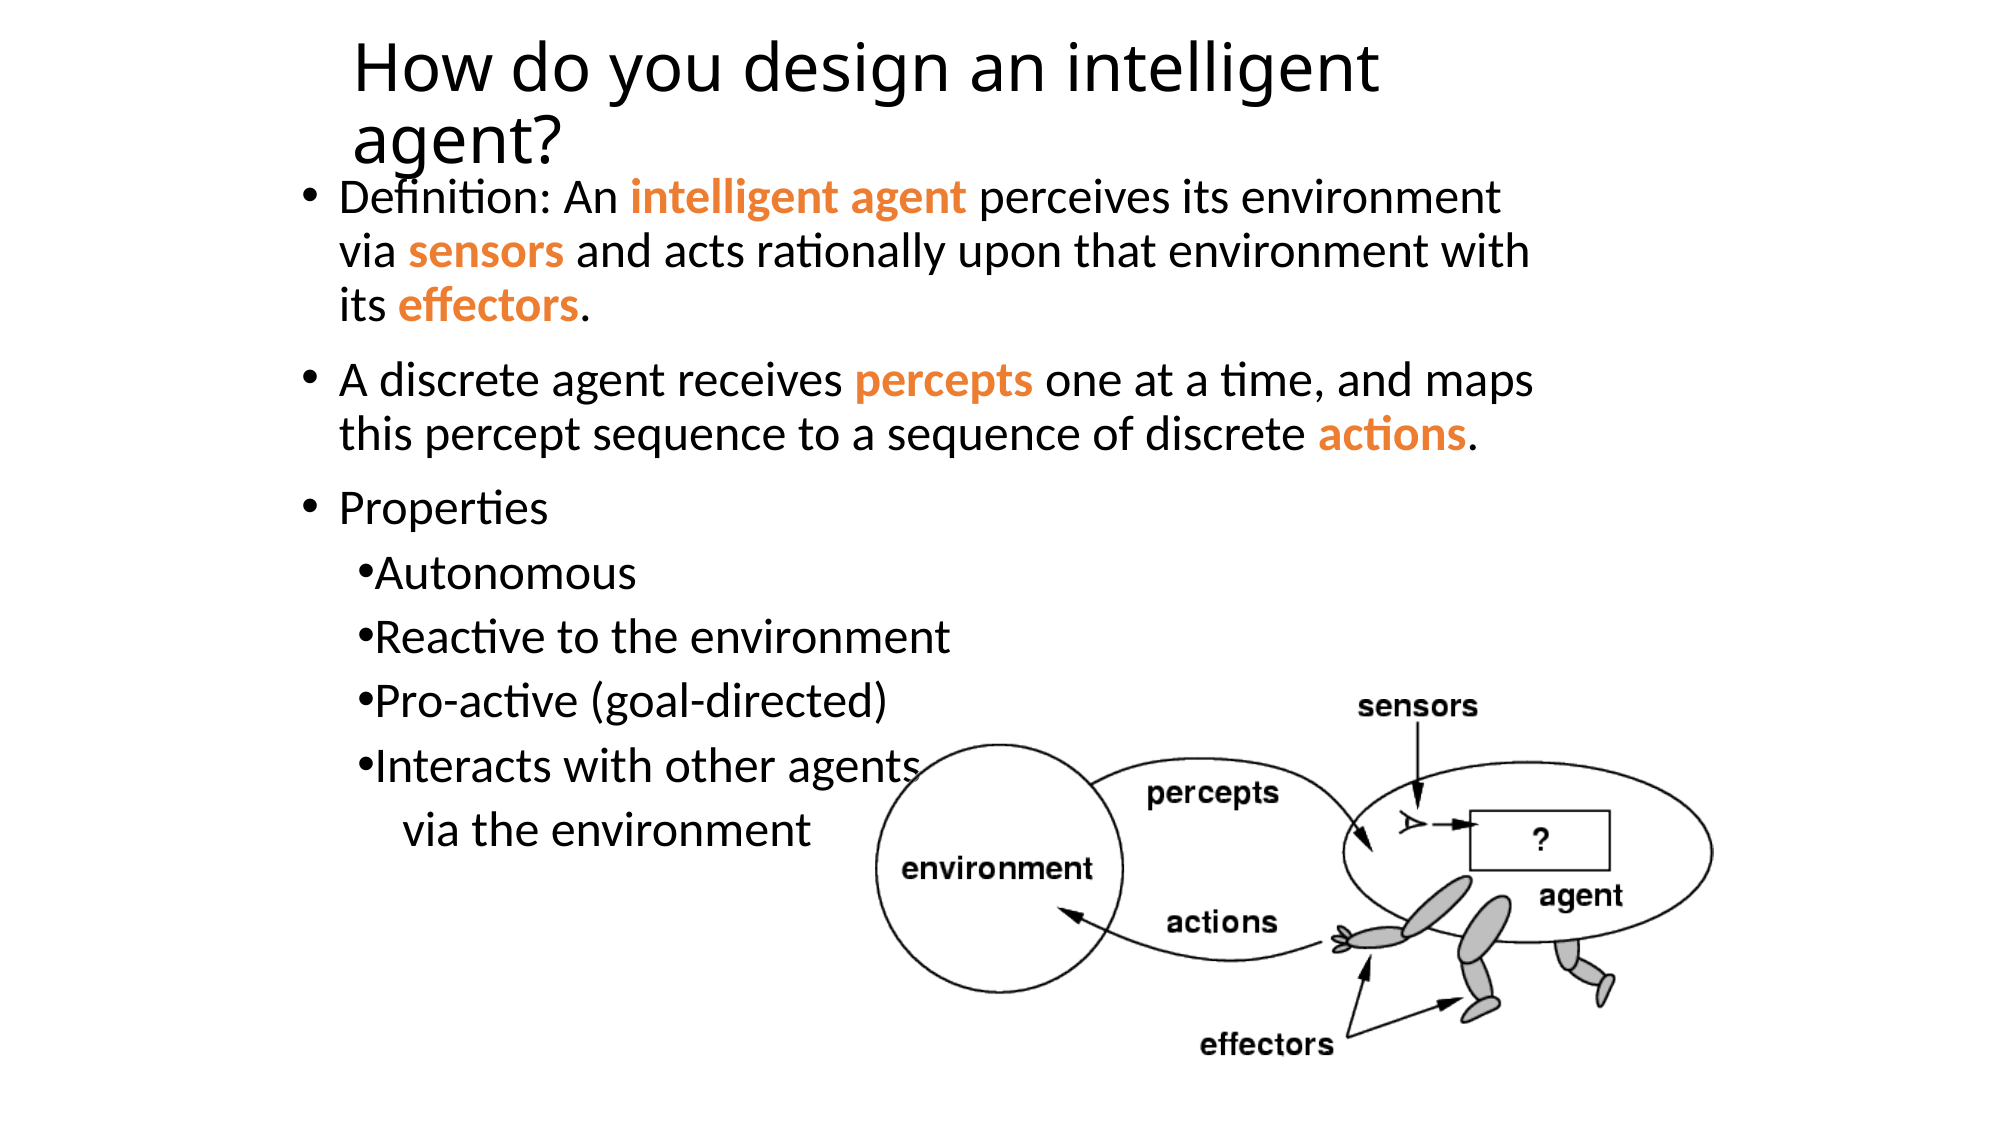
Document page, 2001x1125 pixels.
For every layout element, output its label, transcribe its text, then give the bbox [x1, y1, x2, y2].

list Definition: An intelligent agent perceives its environment via sensors and acts rationally upon that environment with its effectors. A discrete agent receives percepts one at a time, and maps this percept sequence to a sequence of discrete actions. Properties Autonomous Reactive to the environment Pro-active (goal-directed) Interacts with other agents via the environment [286, 162, 1562, 838]
picture [874, 699, 1714, 1057]
title How do you design an intelligent agent? [337, 12, 1613, 200]
